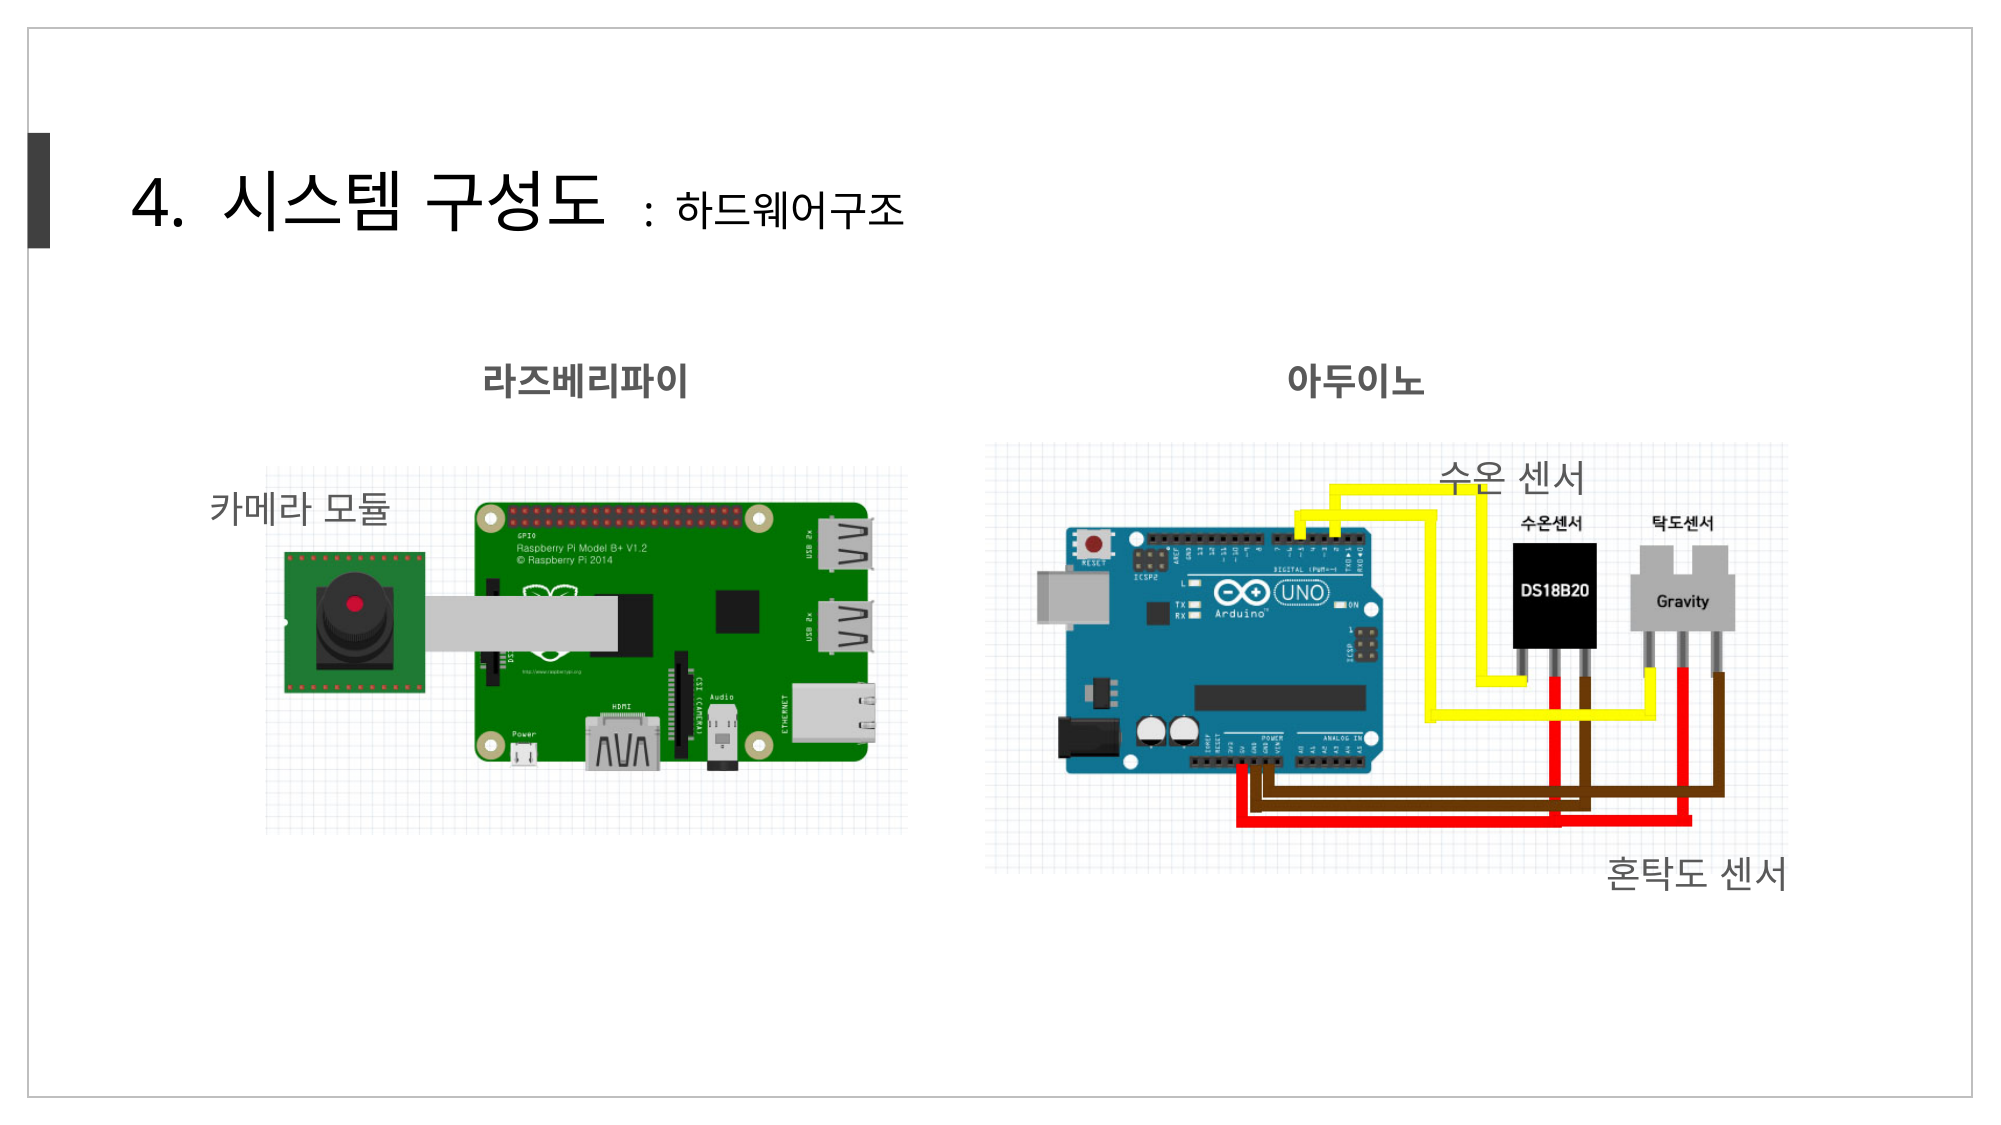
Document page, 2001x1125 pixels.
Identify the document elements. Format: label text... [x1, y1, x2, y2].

text_box 혼탁도 센서 [1556, 843, 1839, 904]
picture [982, 442, 1789, 874]
picture [265, 466, 908, 835]
text_box 카메라 모듈 [159, 478, 265, 539]
text_box [27, 132, 51, 249]
text_box 라즈베리파이 [444, 350, 728, 410]
text_box [27, 27, 1973, 1098]
text_box 아두이노 [1215, 350, 1498, 410]
text_box 4. 시스템 구성도 : 하드웨어구조 [116, 152, 972, 248]
